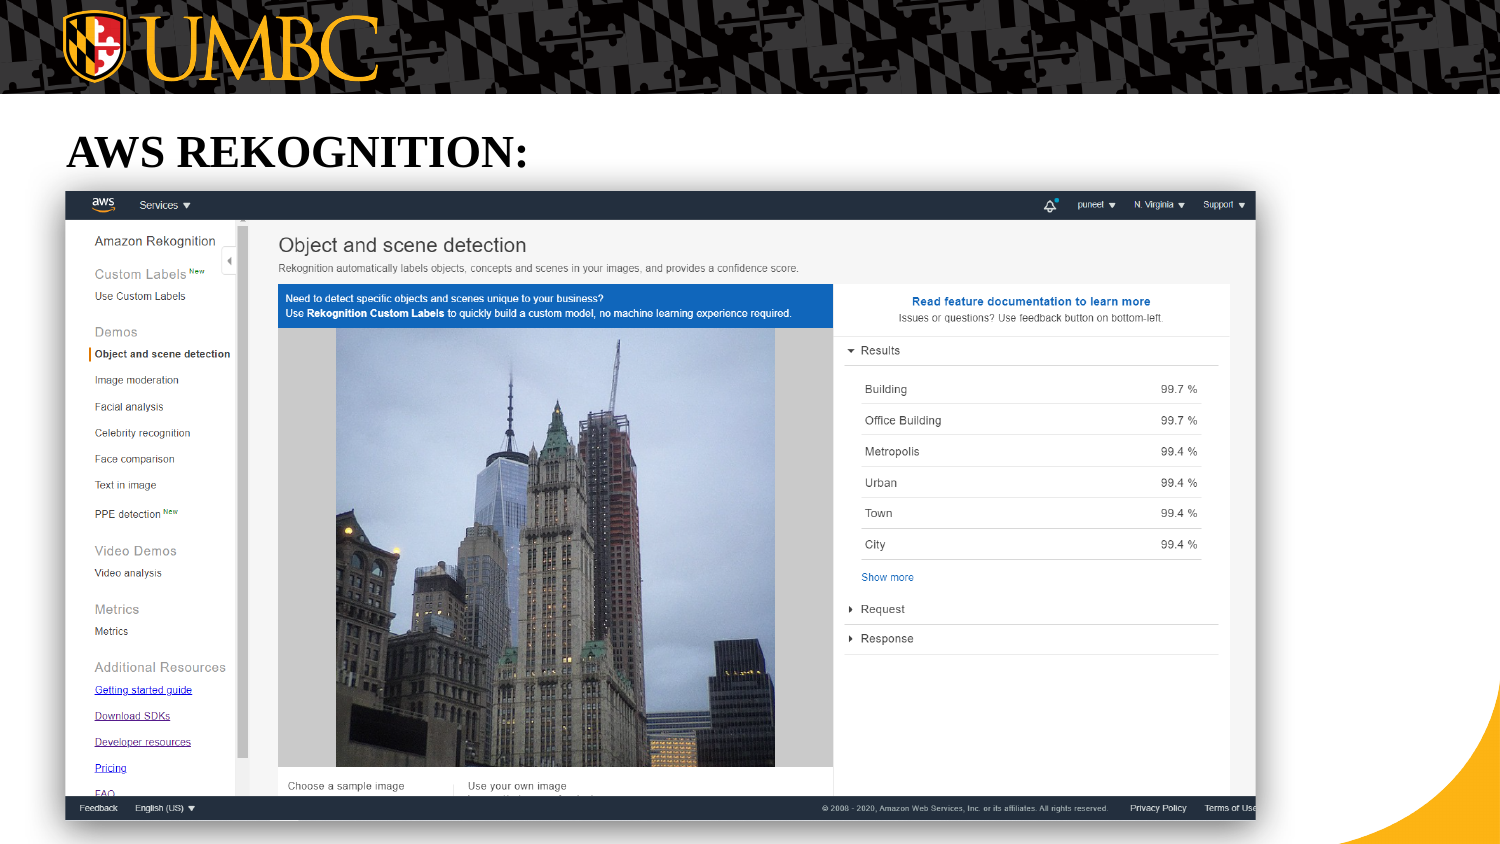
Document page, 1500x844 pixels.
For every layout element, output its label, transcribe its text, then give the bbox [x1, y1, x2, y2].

picture [65, 190, 1256, 821]
title AWS REKOGNITION: [51, 106, 1449, 201]
picture [0, 0, 1500, 94]
picture [1338, 679, 1500, 844]
